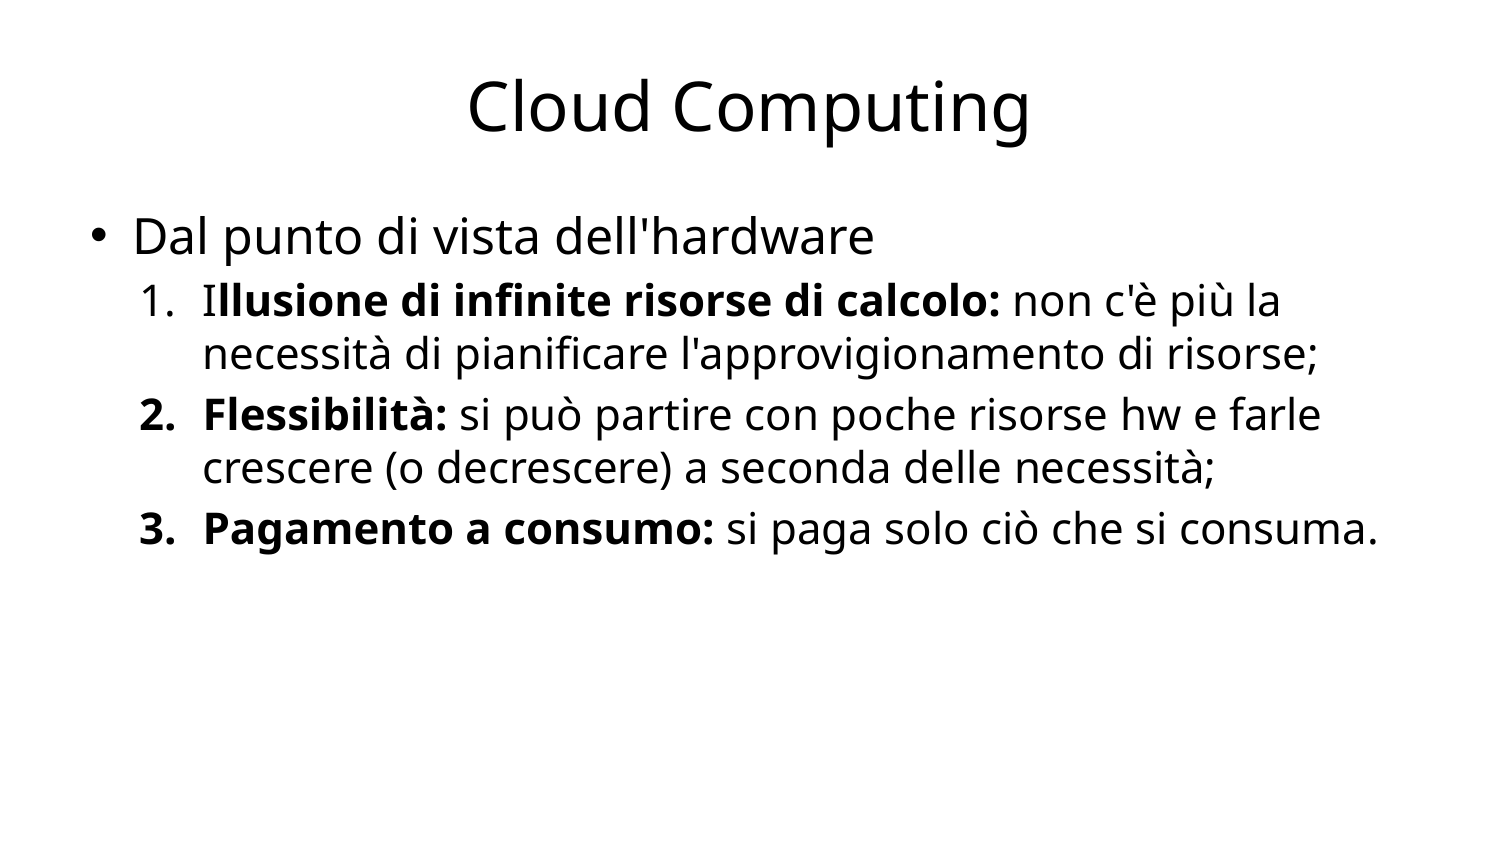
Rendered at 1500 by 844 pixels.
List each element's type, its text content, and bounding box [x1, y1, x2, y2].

list Dal punto di vista dell'hardware Illusione di infinite risorse di calcolo: non c'è più la necessità di pianificare l'approvigionamento di risorse; Flessibilità: si può partire con poche risorse hw e farle crescere (o decrescere) a seconda delle necessità; Pagamento a consumo: si paga solo ciò che si consuma. [75, 196, 1425, 754]
title Cloud Computing [75, 33, 1425, 175]
